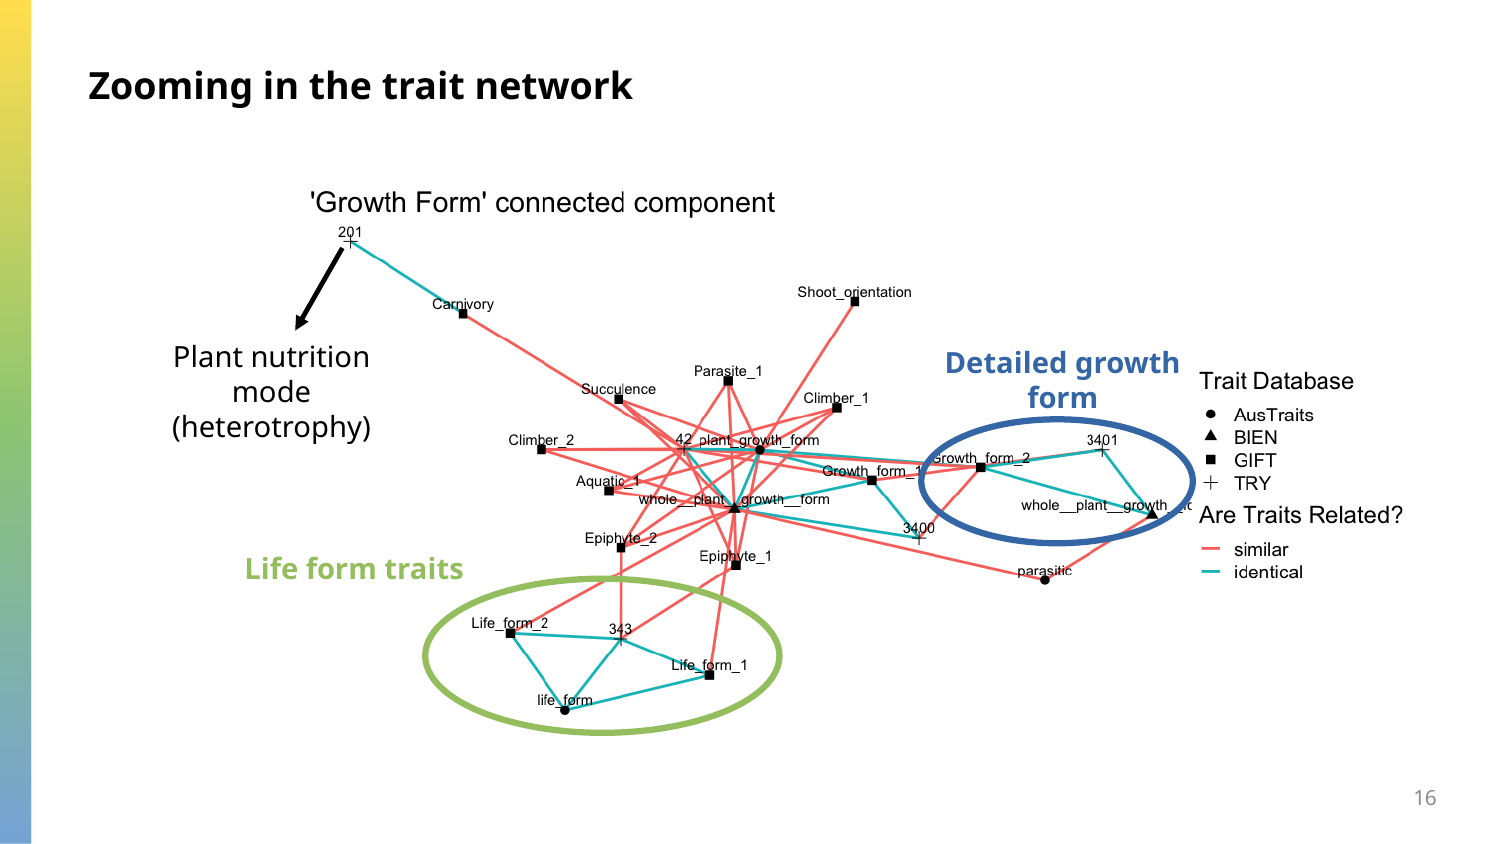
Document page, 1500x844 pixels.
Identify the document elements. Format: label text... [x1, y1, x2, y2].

text_box Life form traits [200, 543, 304, 589]
text_box <number> [1240, 767, 1437, 813]
text_box [295, 314, 304, 331]
picture [0, 0, 1500, 844]
text_box Plant nutrition mode (heterotrophy) [118, 330, 304, 461]
text_box Zooming in the trait network [88, 61, 1441, 156]
